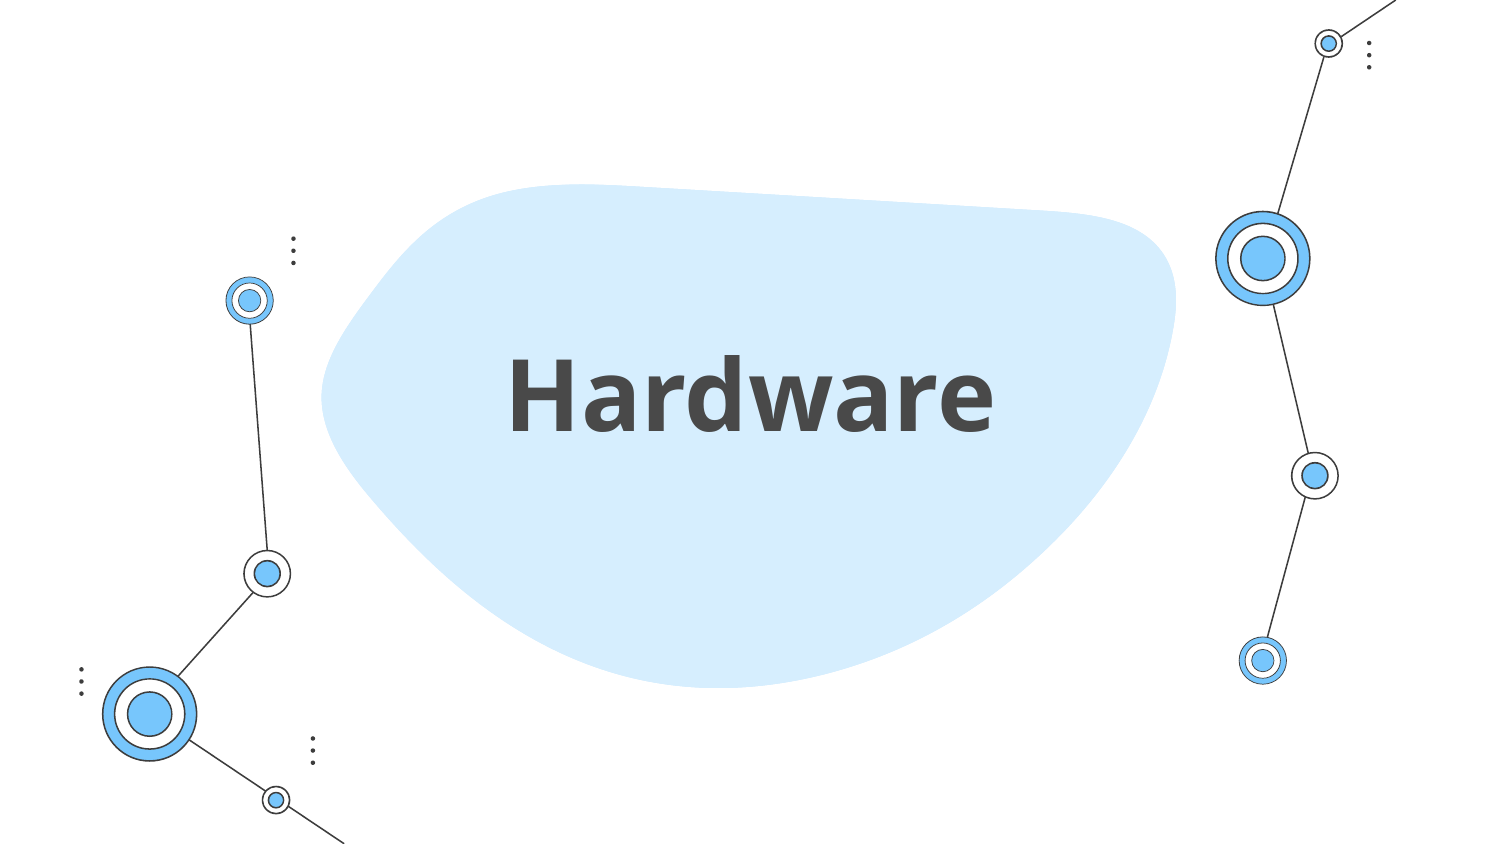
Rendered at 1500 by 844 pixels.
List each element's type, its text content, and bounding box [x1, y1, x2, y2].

title Hardware [430, 337, 1071, 467]
